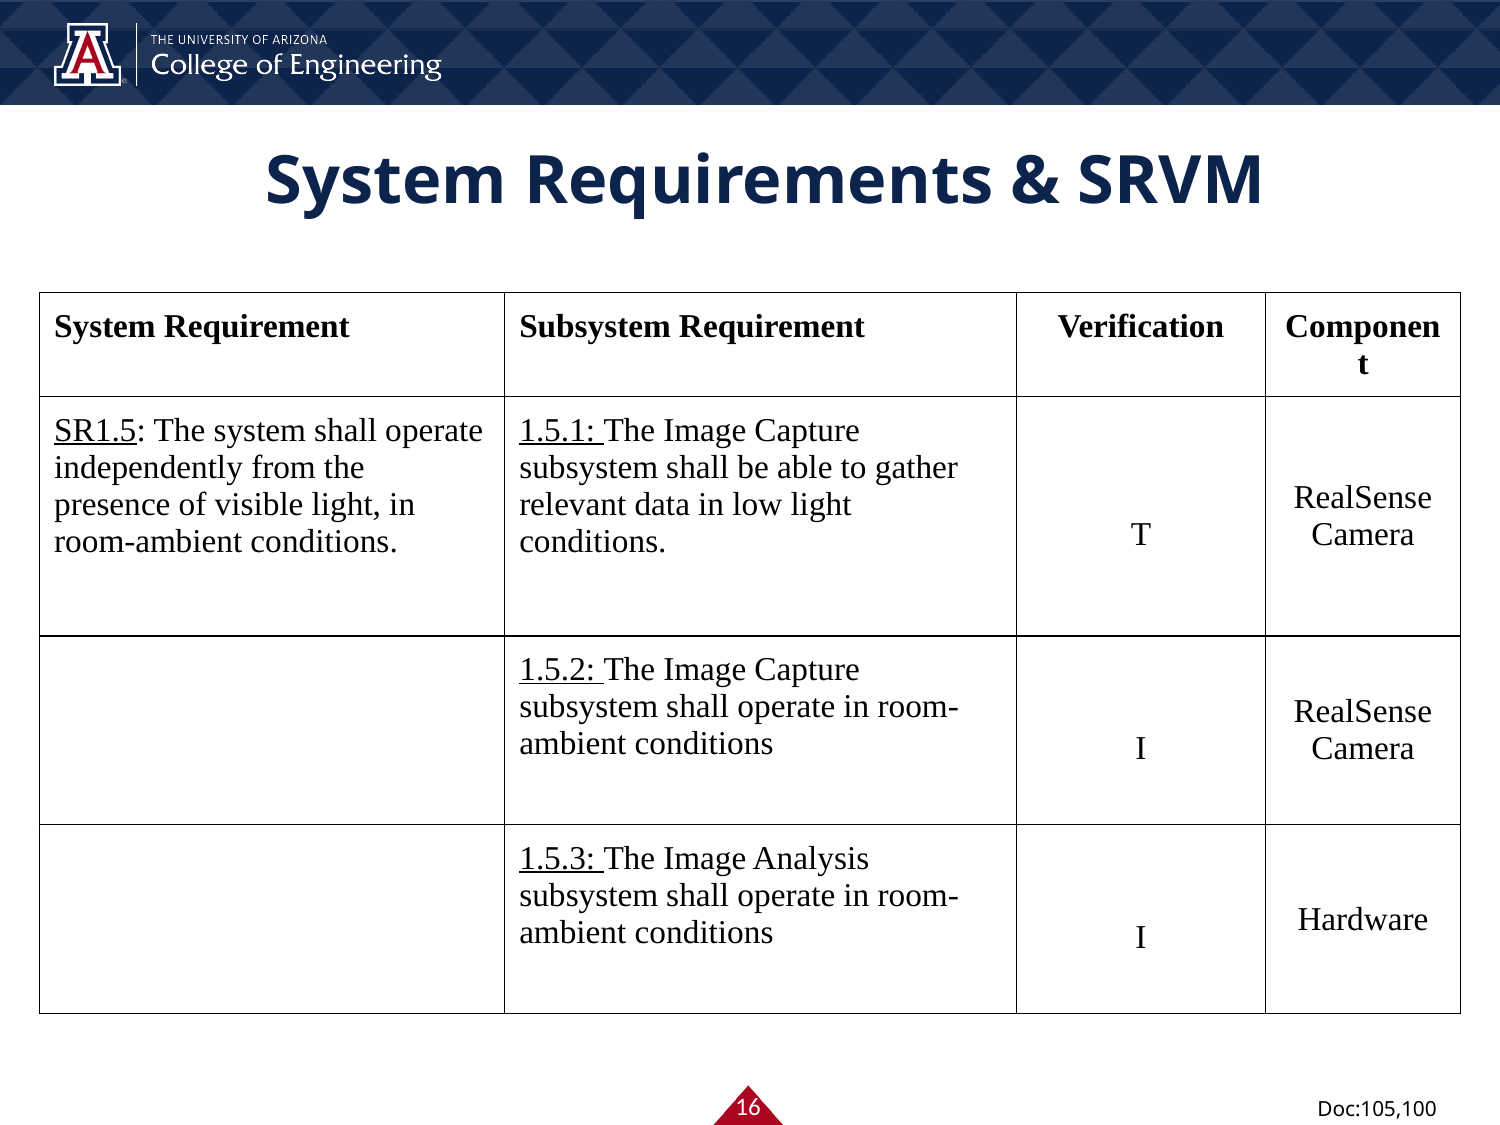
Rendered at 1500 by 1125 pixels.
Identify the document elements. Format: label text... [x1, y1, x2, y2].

table_cell [40, 637, 504, 824]
text_box Doc:105,100 [1302, 1080, 1490, 1125]
table_cell Hardware [1266, 825, 1460, 1013]
table_cell 1.5.2: The Image Capture subsystem shall operate in room-ambient conditions [505, 637, 1016, 824]
table_header Component [1266, 293, 1460, 396]
table_cell 1.5.1: The Image Capture subsystem shall be able to gather relevant data in low light conditions. [505, 397, 1016, 635]
table_header System Requirement [40, 293, 504, 396]
table_cell 1.5.3: The Image Analysis subsystem shall operate in room-ambient conditions [505, 825, 1016, 1013]
table_header Subsystem Requirement [505, 293, 1016, 396]
table_cell [40, 825, 504, 1013]
title System Requirements & SRVM [90, 101, 1441, 251]
table_cell I [1017, 825, 1265, 1013]
table_cell RealSense Camera [1266, 397, 1460, 635]
slide_number ‹#› [715, 1075, 781, 1125]
table_cell T [1017, 397, 1265, 635]
table_cell I [1017, 637, 1265, 824]
table_cell RealSense Camera [1266, 637, 1460, 824]
table_cell SR1.5: The system shall operate independently from the presence of visible light, in room-ambient conditions. [40, 397, 504, 635]
table_header Verification [1017, 293, 1265, 396]
picture [54, 23, 442, 86]
